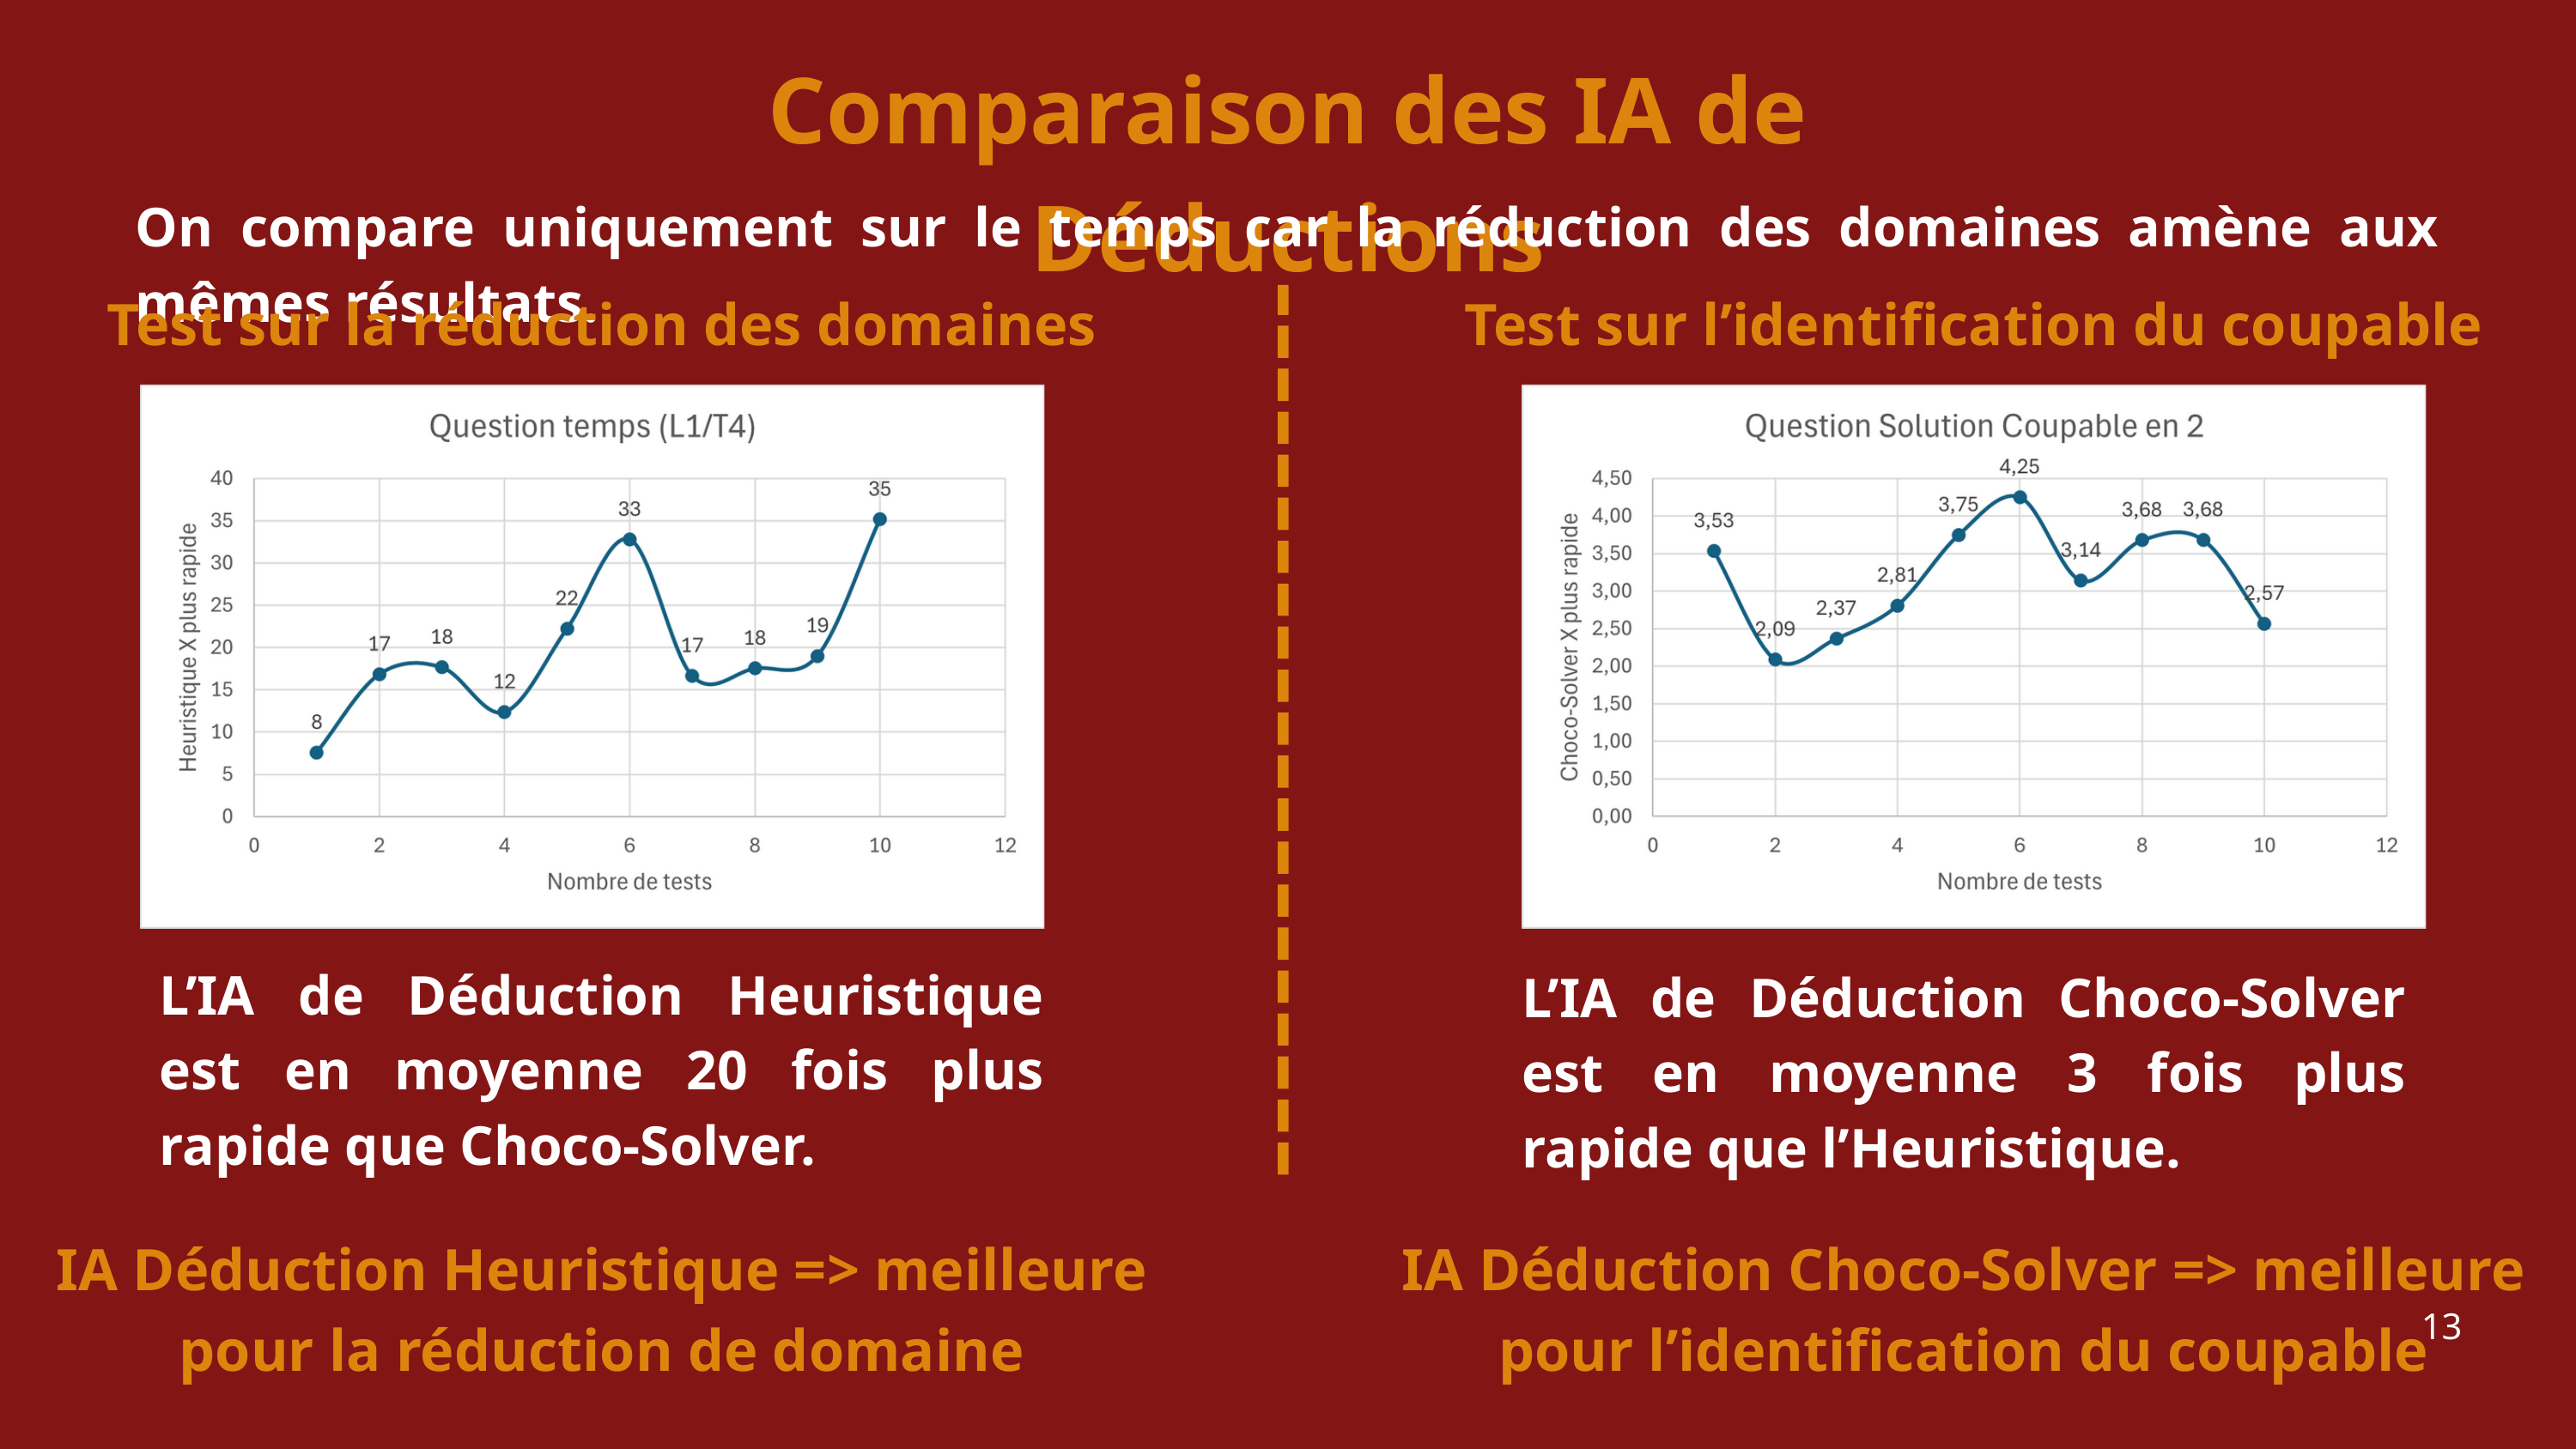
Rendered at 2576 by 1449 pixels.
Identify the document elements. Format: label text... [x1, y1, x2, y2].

text_box L’IA de Déduction Choco-Solver est en moyenne 3 fois plus rapide que l’Heuristique. [1522, 953, 2407, 1179]
text_box IA Déduction Choco-Solver => meilleure pour l’identification du coupable [1400, 1222, 2527, 1383]
text_box [1522, 437, 2427, 930]
text_box [140, 437, 1045, 930]
text_box IA Déduction Heuristique => meilleure pour la réduction de domaine [39, 1222, 1165, 1383]
text_box L’IA de Déduction Heuristique est en moyenne 20 fois plus rapide que Choco-Solver. [159, 950, 1045, 1176]
text_box On compare uniquement sur le temps car la réduction des domaines amène aux mêmes résultats. [135, 182, 2441, 333]
text_box Comparaison des IA de Déductions [500, 33, 2076, 182]
text_box Test sur la réduction des domaines [83, 276, 1121, 437]
text_box Test sur l’identification du coupable [1455, 276, 2493, 437]
